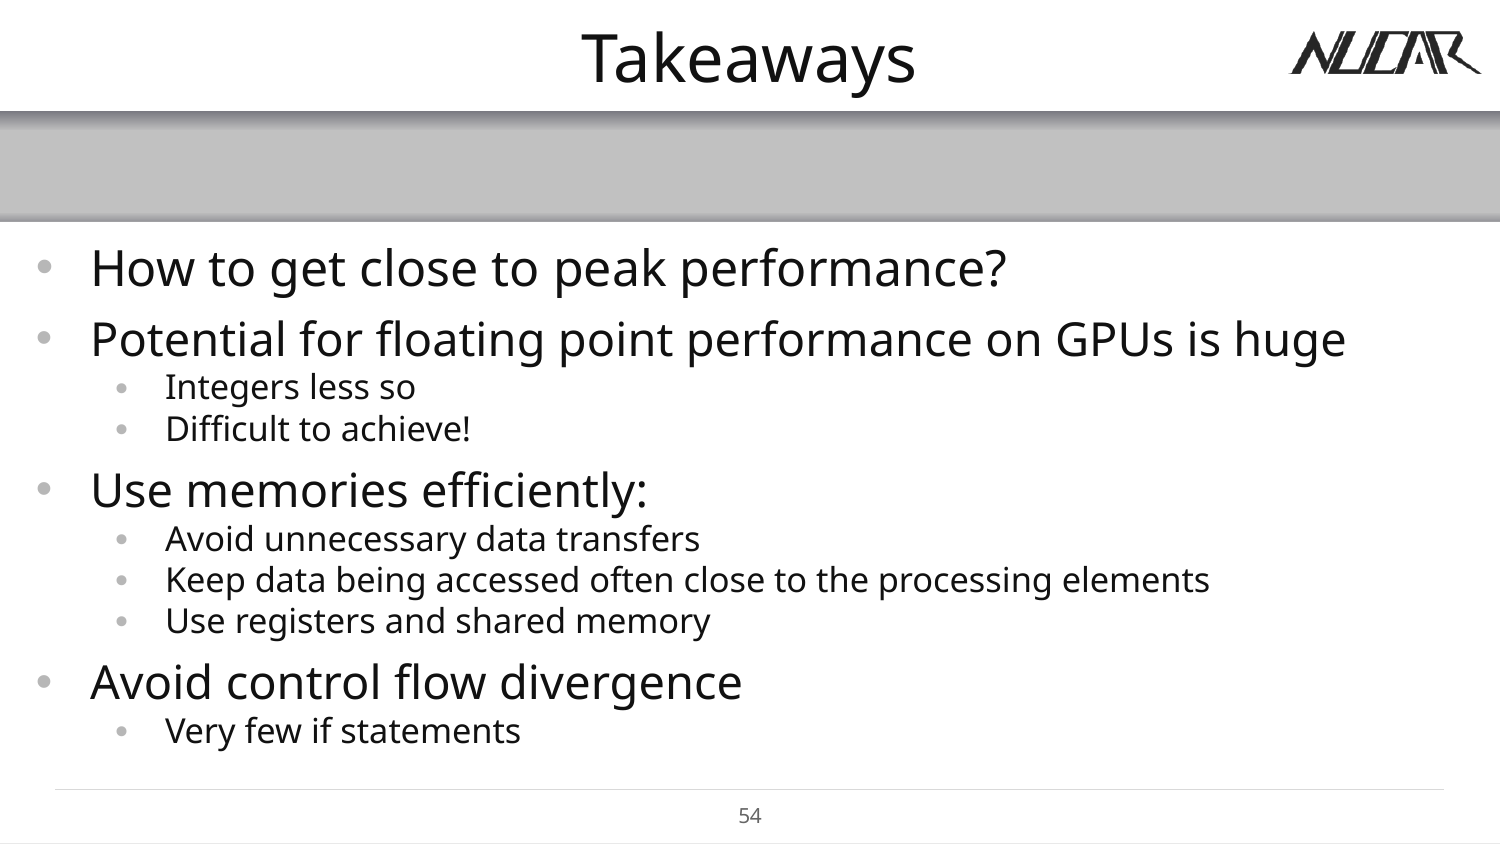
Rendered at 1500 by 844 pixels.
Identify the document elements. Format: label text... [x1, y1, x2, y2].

title Takeaways [97, 0, 1403, 111]
slide_number 54 [97, 789, 1403, 844]
list How to get close to peak performance? Potential for floating point performance on GPUs is huge Integers less so Difficult to achieve! Use memories efficiently: Avoid unnecessary data transfers Keep data being accessed often close to the processing elements Use registers and shared memory Avoid control flow divergence Very few if statements [0, 221, 1500, 735]
